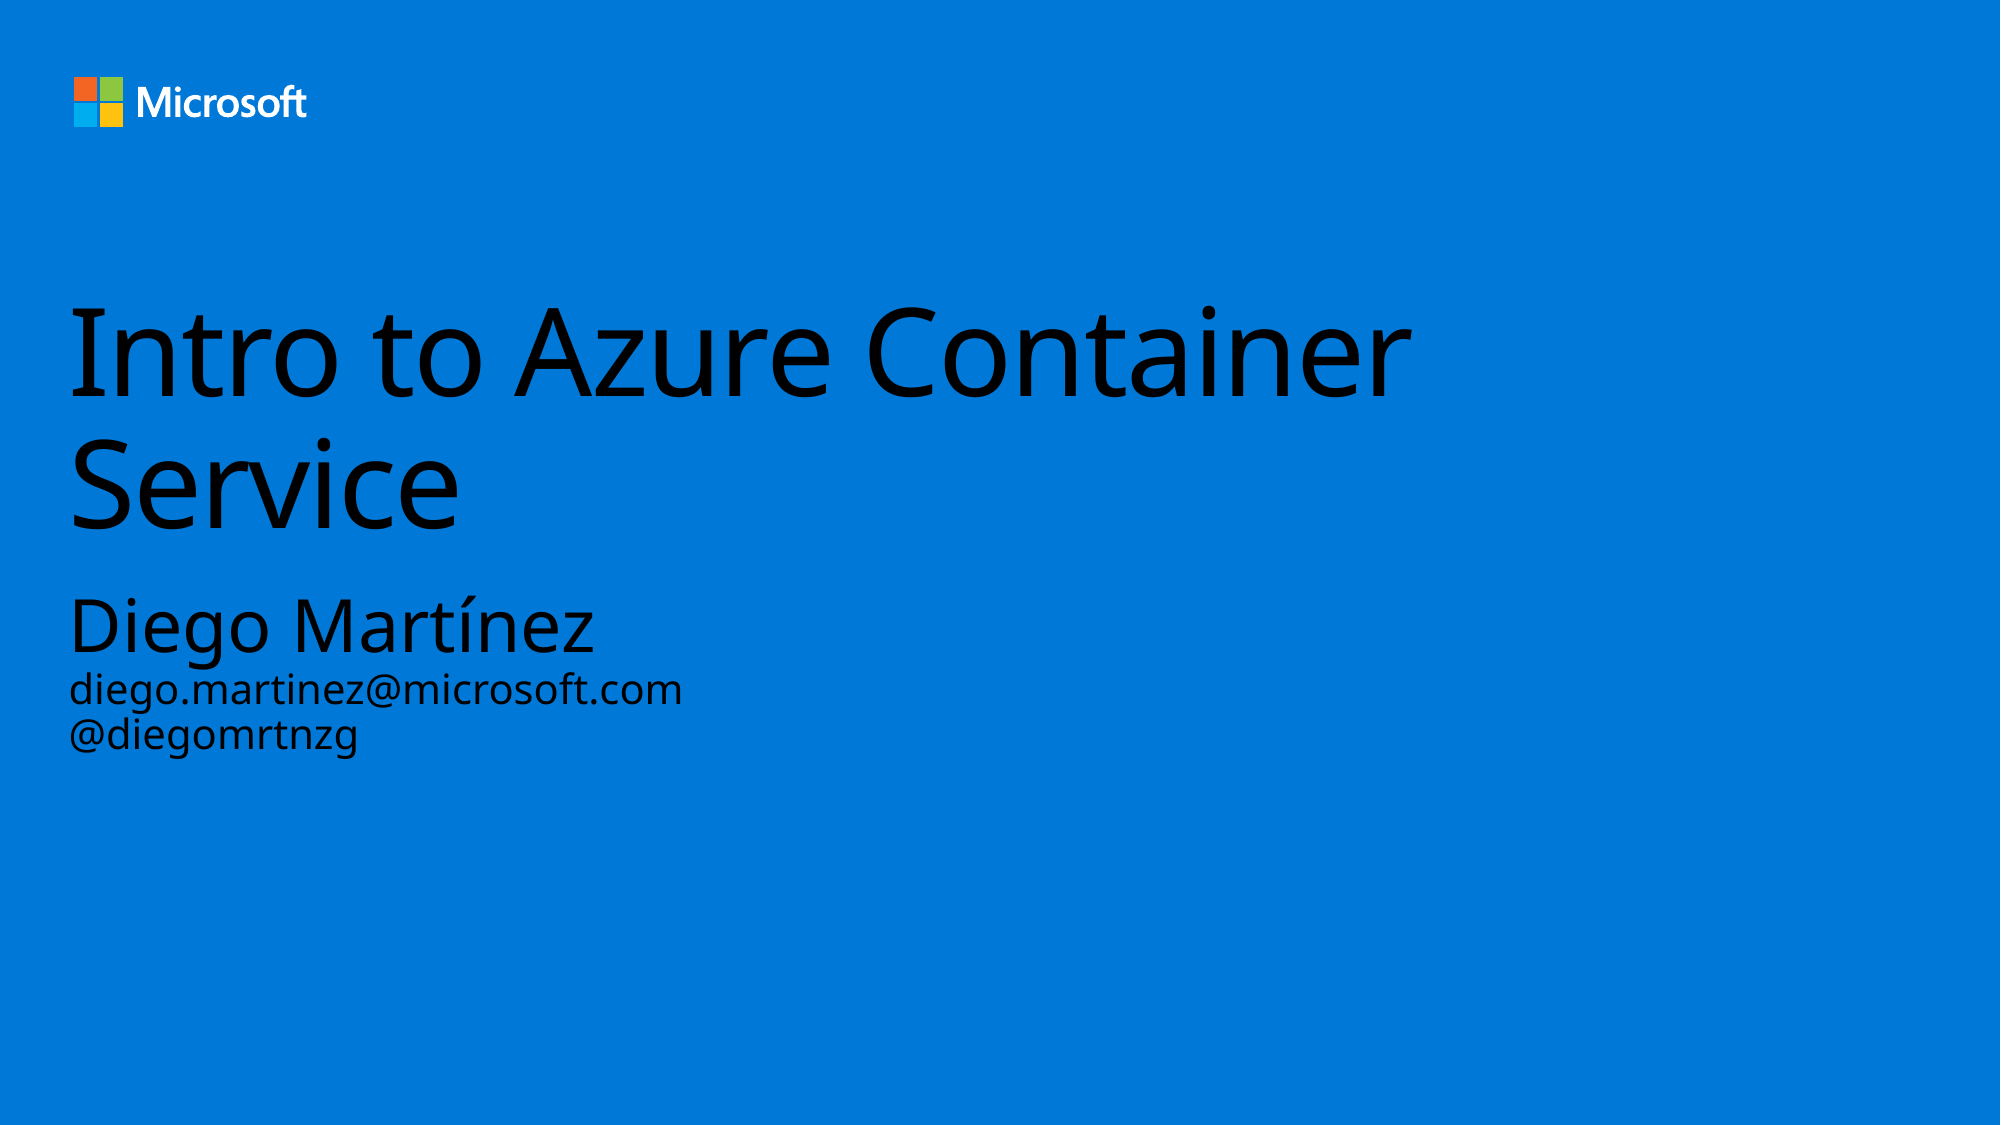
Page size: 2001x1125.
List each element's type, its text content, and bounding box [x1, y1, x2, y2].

title Intro to Azure Container Service [44, 275, 1662, 572]
list Diego Martínez diego.martinez@microsoft.com @diegomrtnzg [44, 572, 1074, 866]
